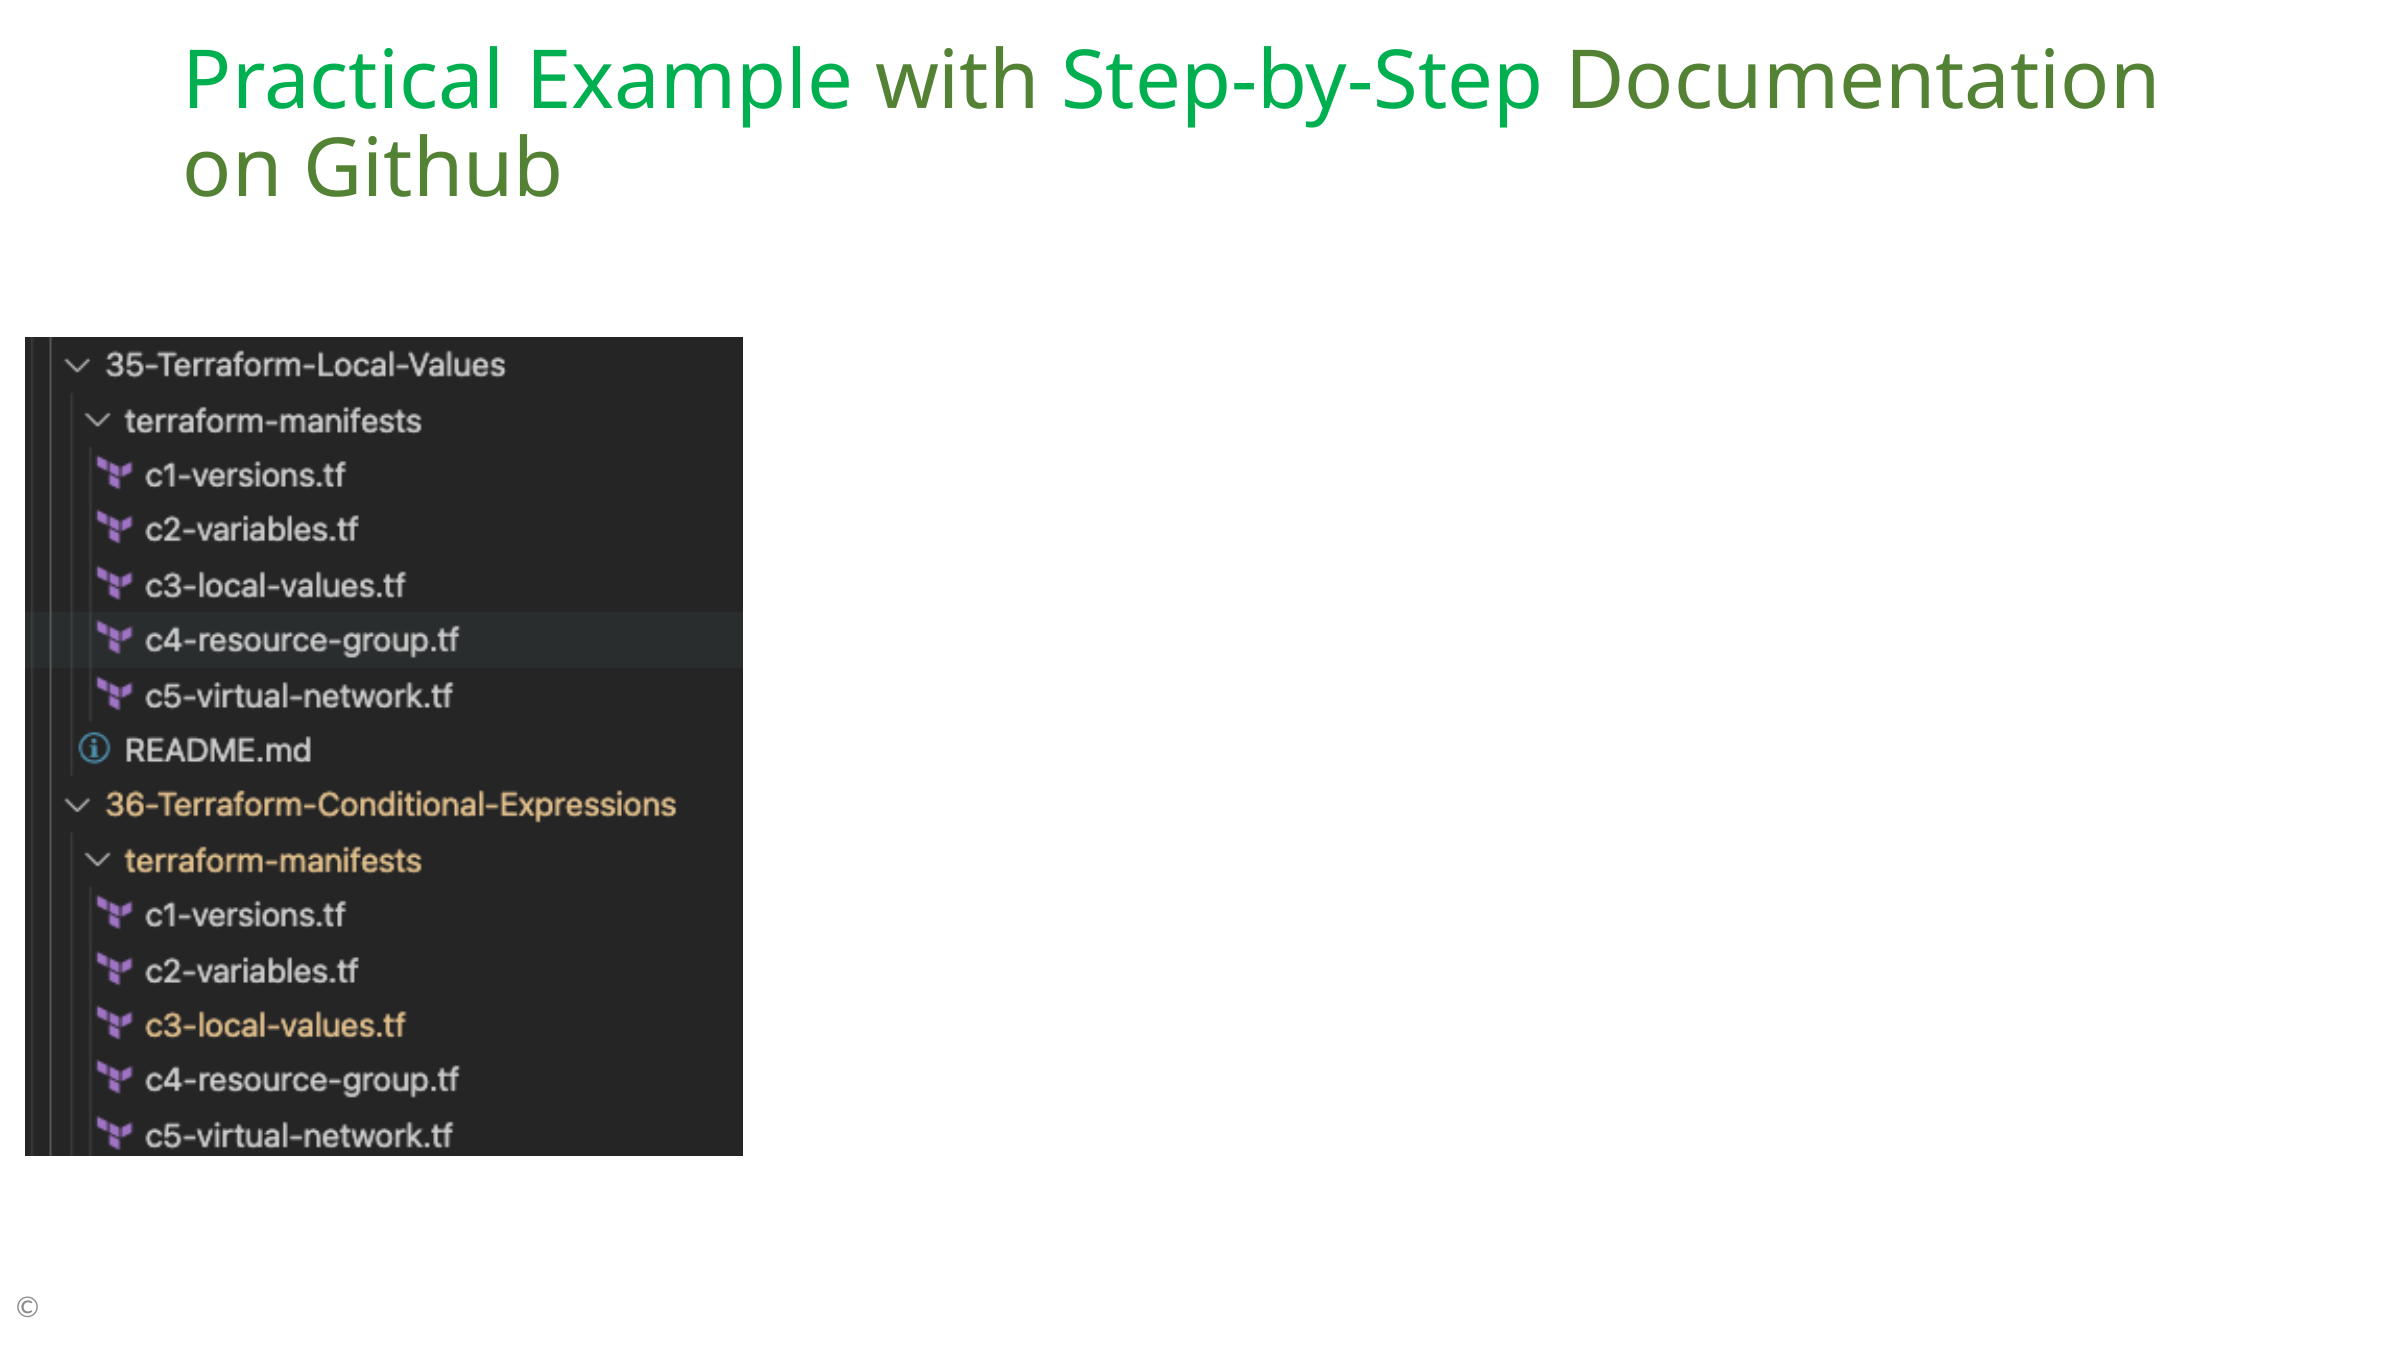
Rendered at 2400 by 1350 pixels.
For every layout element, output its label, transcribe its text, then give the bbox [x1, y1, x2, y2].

footer © [0, 1269, 810, 1342]
picture [25, 337, 743, 1156]
title Practical Example with Step-by-Step Documentation on Github [165, 28, 2235, 224]
